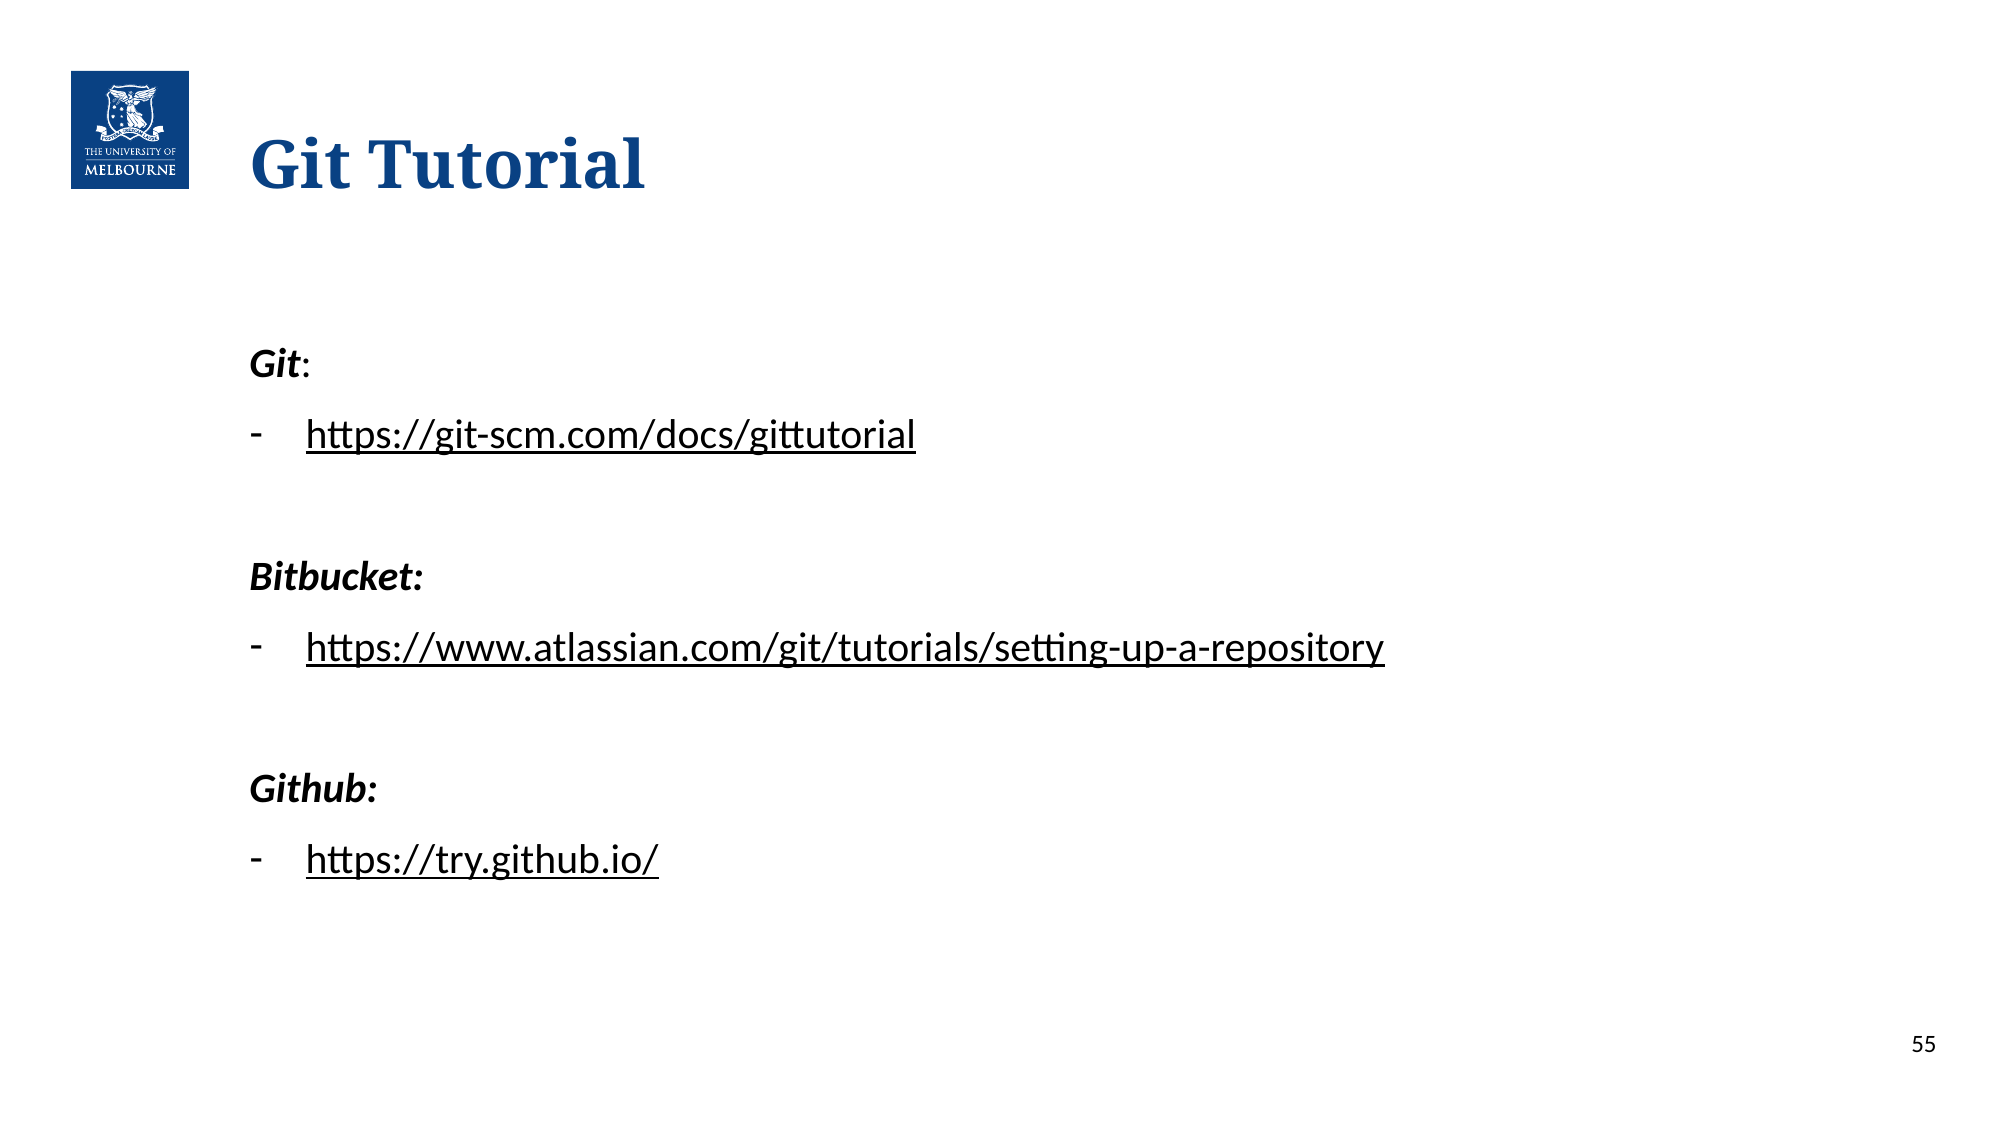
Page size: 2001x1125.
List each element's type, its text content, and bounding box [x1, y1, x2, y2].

slide_number 55 [1797, 1012, 1937, 1073]
title Git Tutorial [234, 64, 1924, 211]
list Git: https://git-scm.com/docs/gittutorial Bitbucket: https://www.atlassian.com/git/tutorials/setting-up-a-repository Github: https://try.github.io/ [234, 328, 1518, 908]
